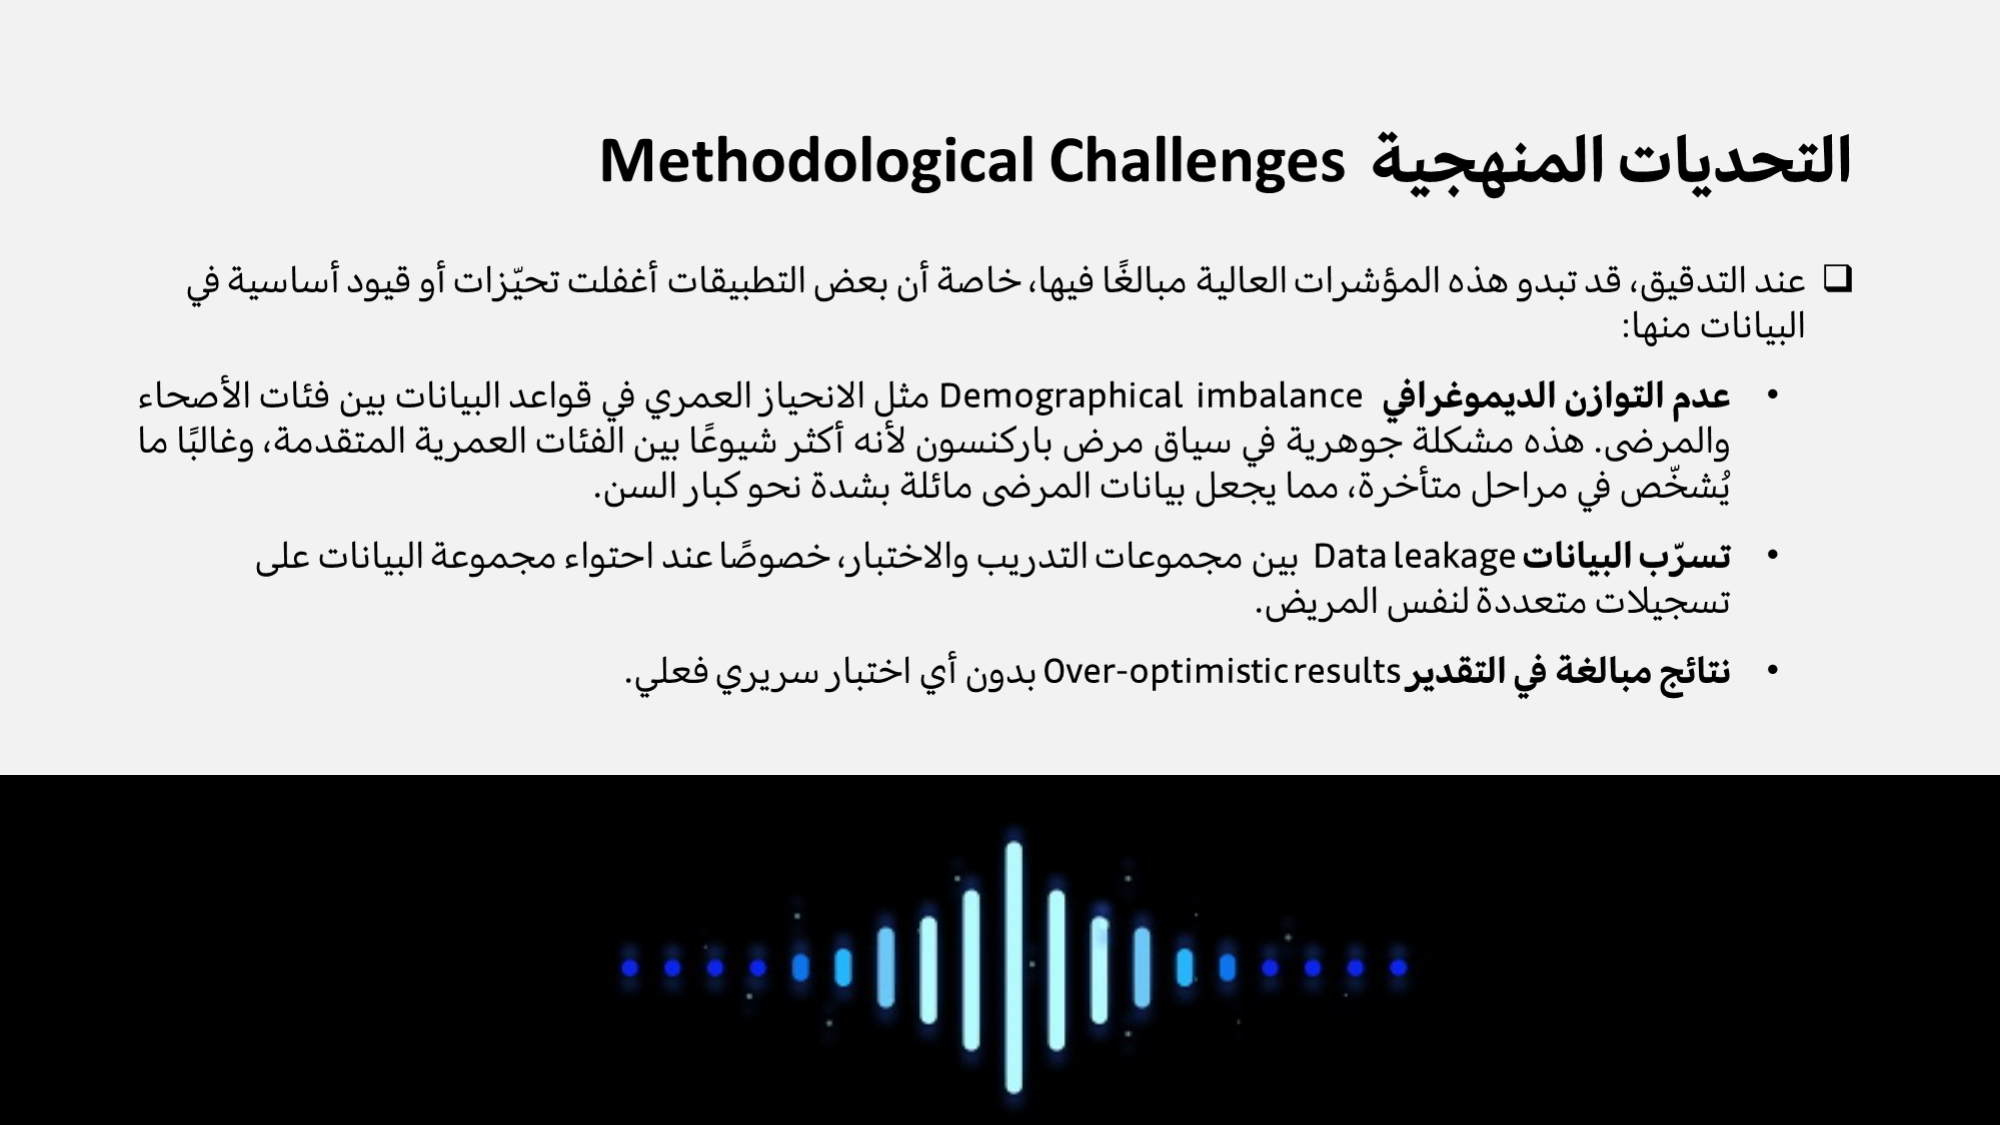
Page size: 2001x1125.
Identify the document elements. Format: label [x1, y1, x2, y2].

picture [107, 98, 1893, 719]
picture [0, 775, 2000, 1125]
